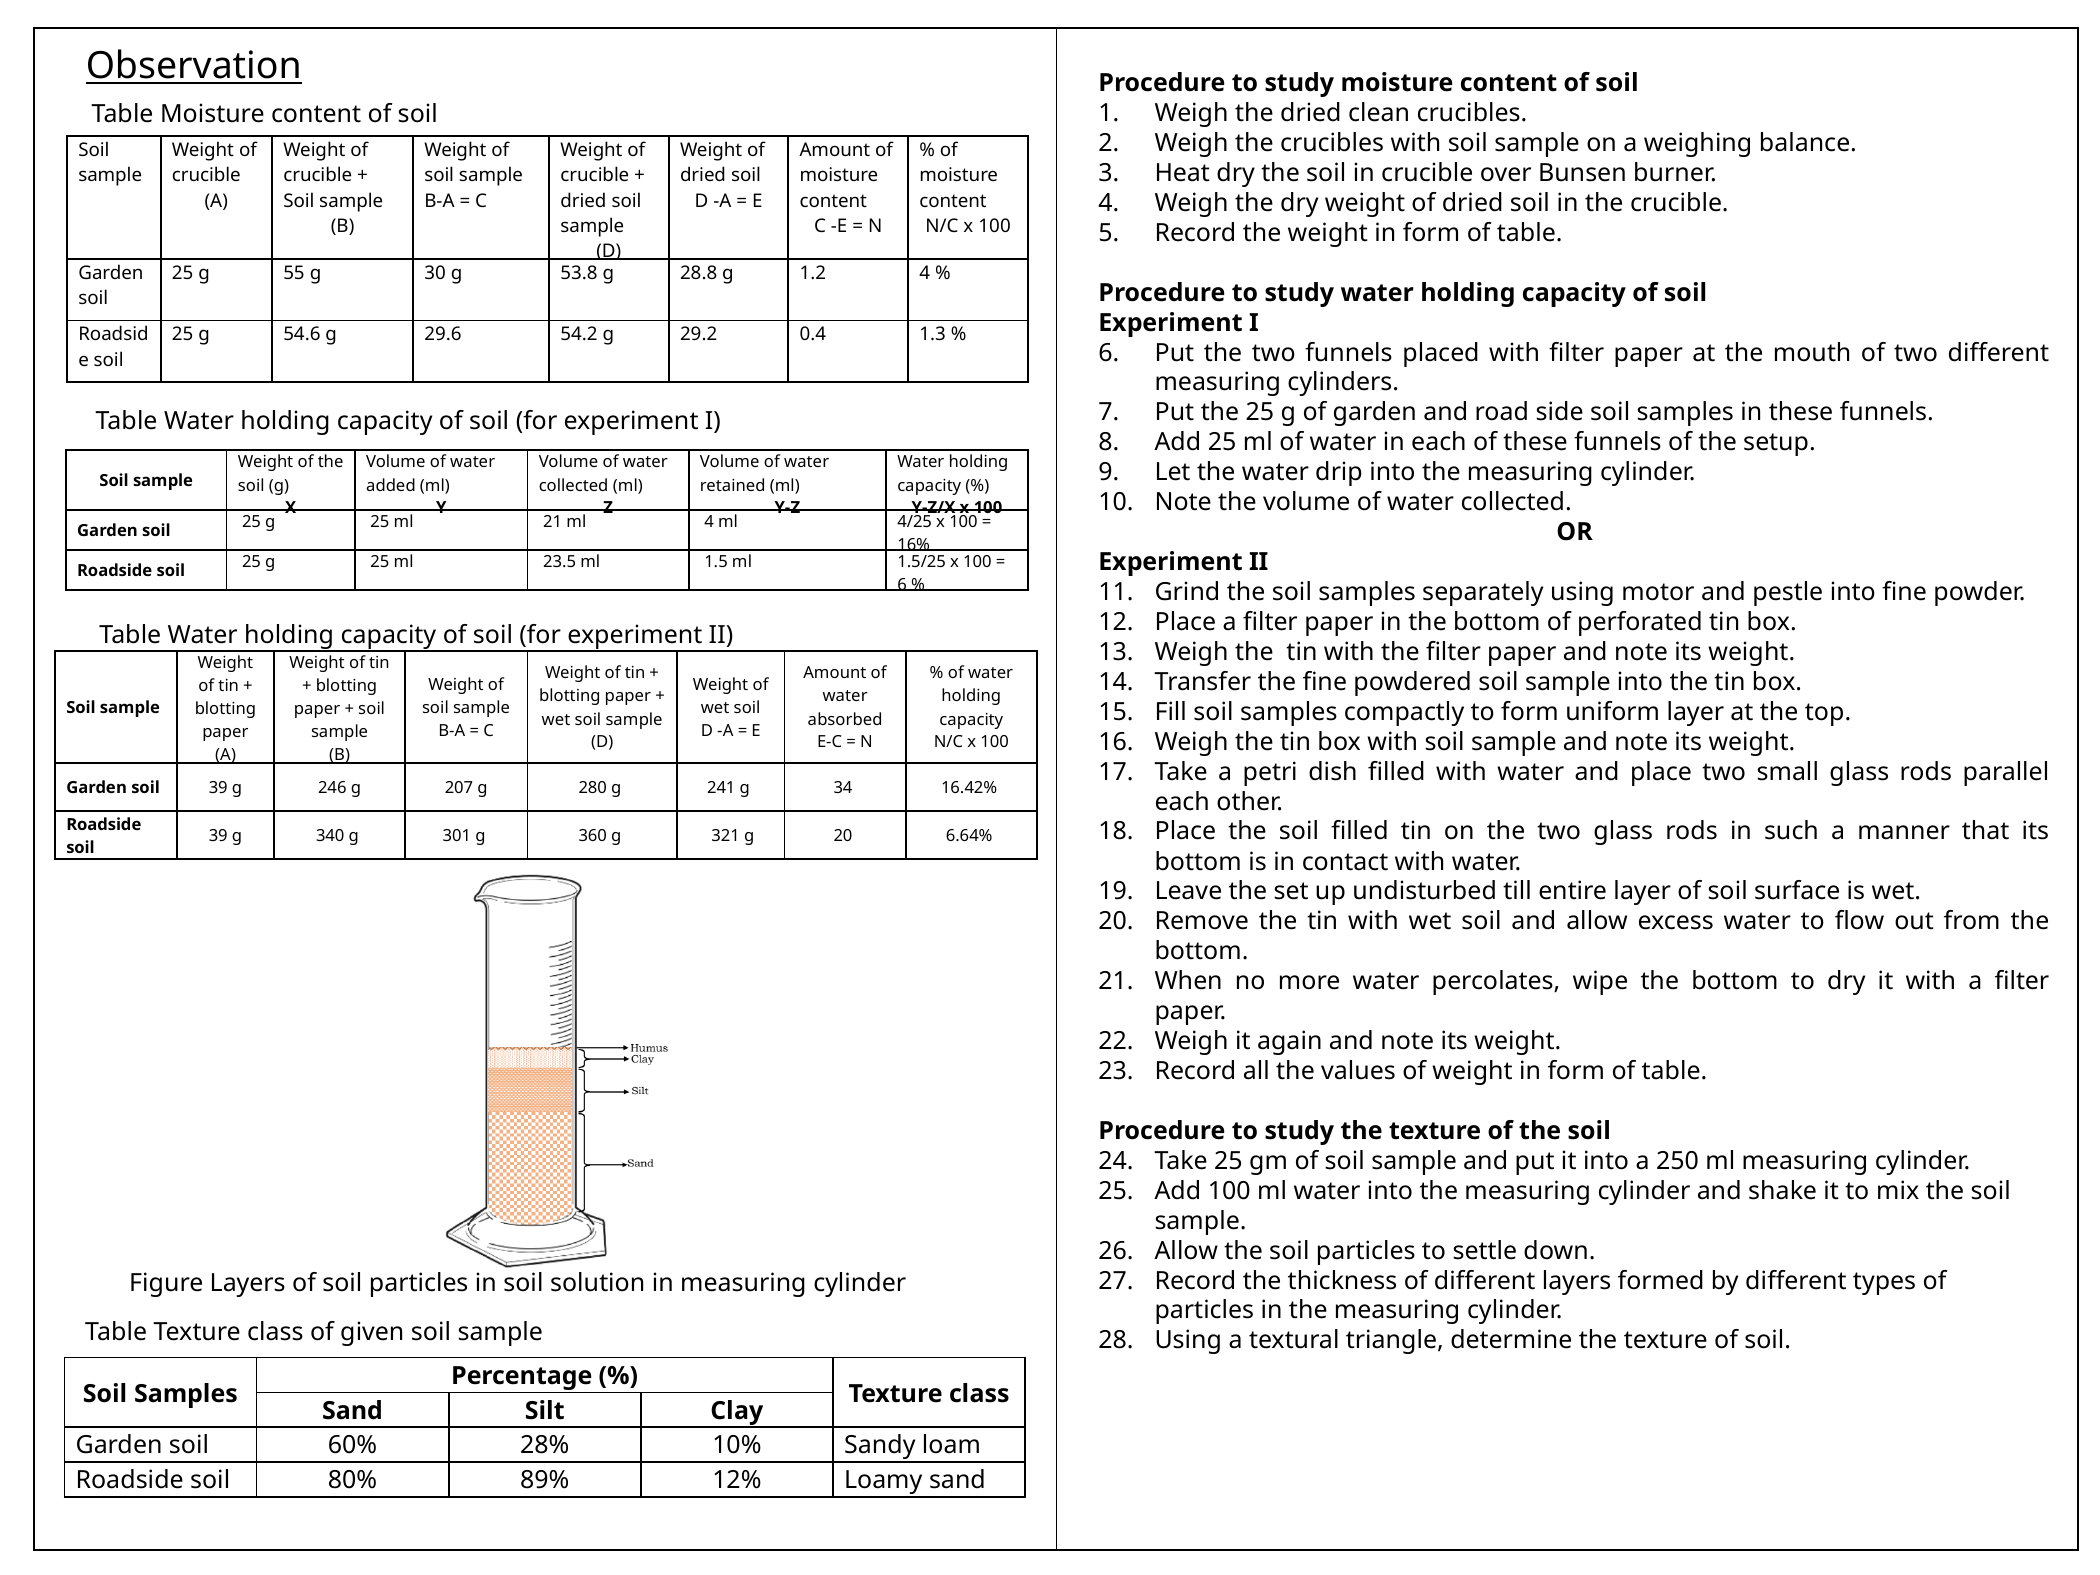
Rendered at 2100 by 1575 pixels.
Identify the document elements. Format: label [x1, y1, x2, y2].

picture [443, 867, 674, 1269]
text_box [34, 28, 2079, 1550]
